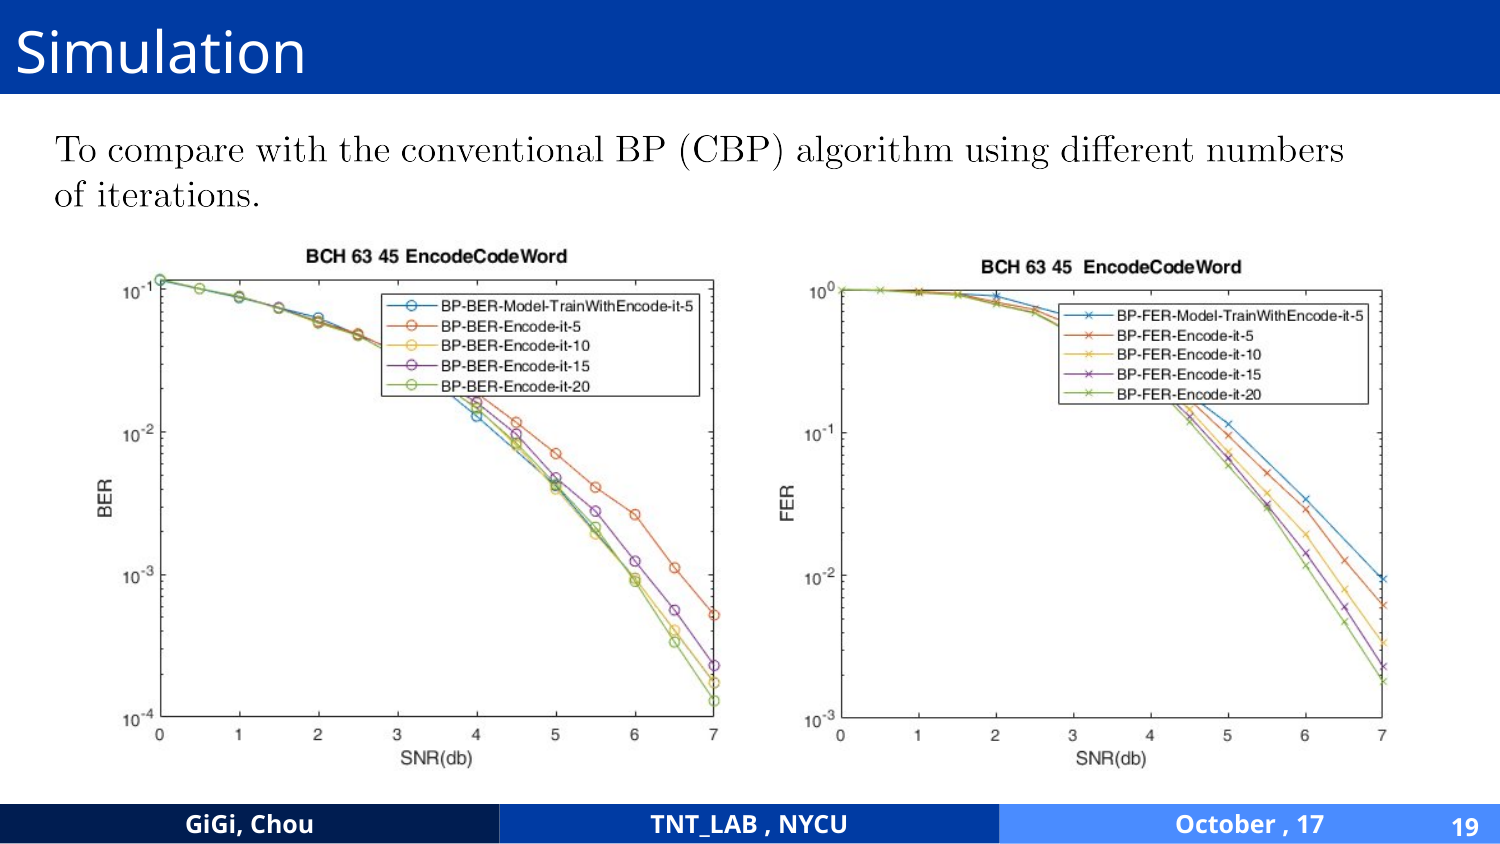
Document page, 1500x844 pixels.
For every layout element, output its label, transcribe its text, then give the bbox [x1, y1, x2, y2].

picture [67, 240, 1450, 776]
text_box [0, 803, 1500, 844]
text_box Simulation [0, 0, 1368, 94]
picture [55, 132, 1343, 207]
text_box [0, 0, 1500, 96]
